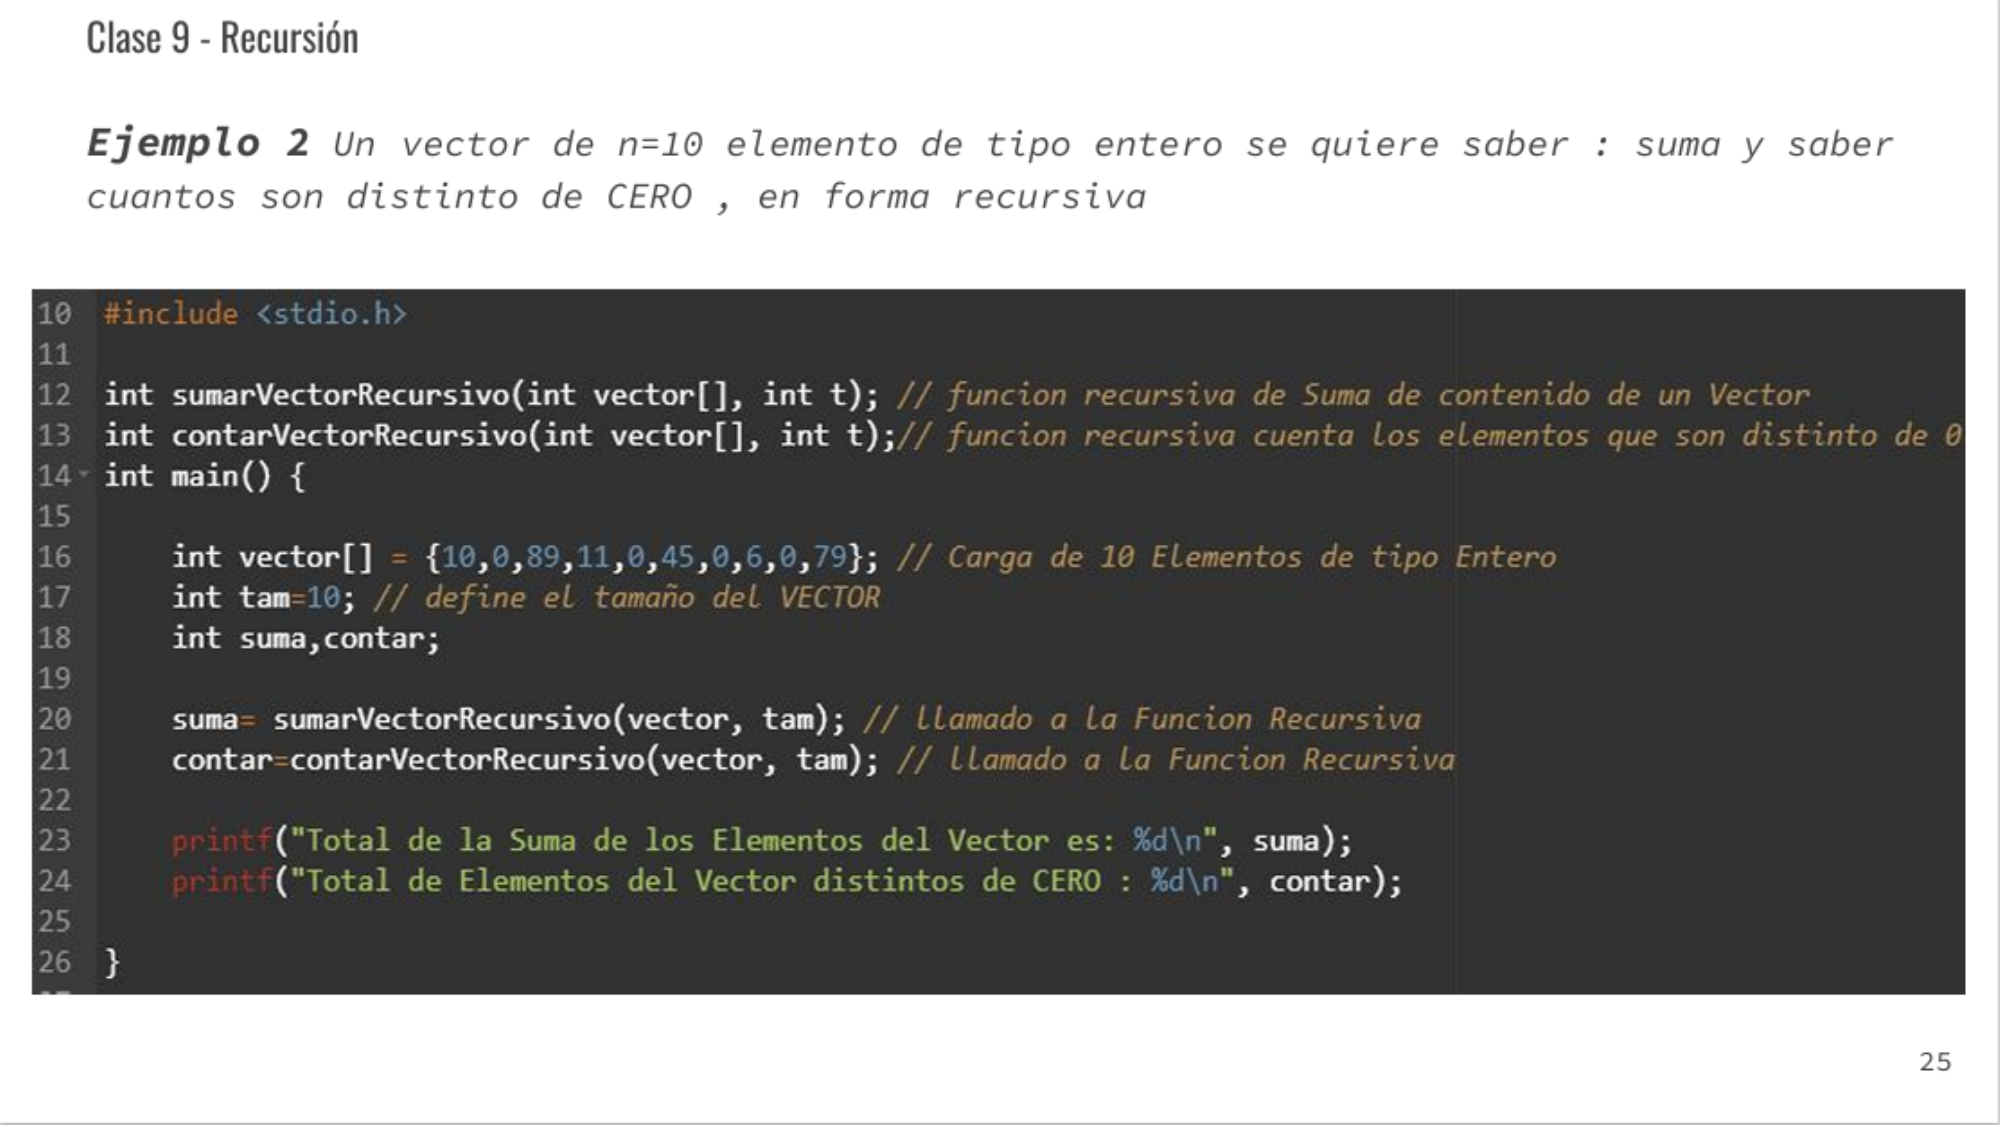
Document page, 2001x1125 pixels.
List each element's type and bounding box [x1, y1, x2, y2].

list [0, 0, 2000, 1125]
